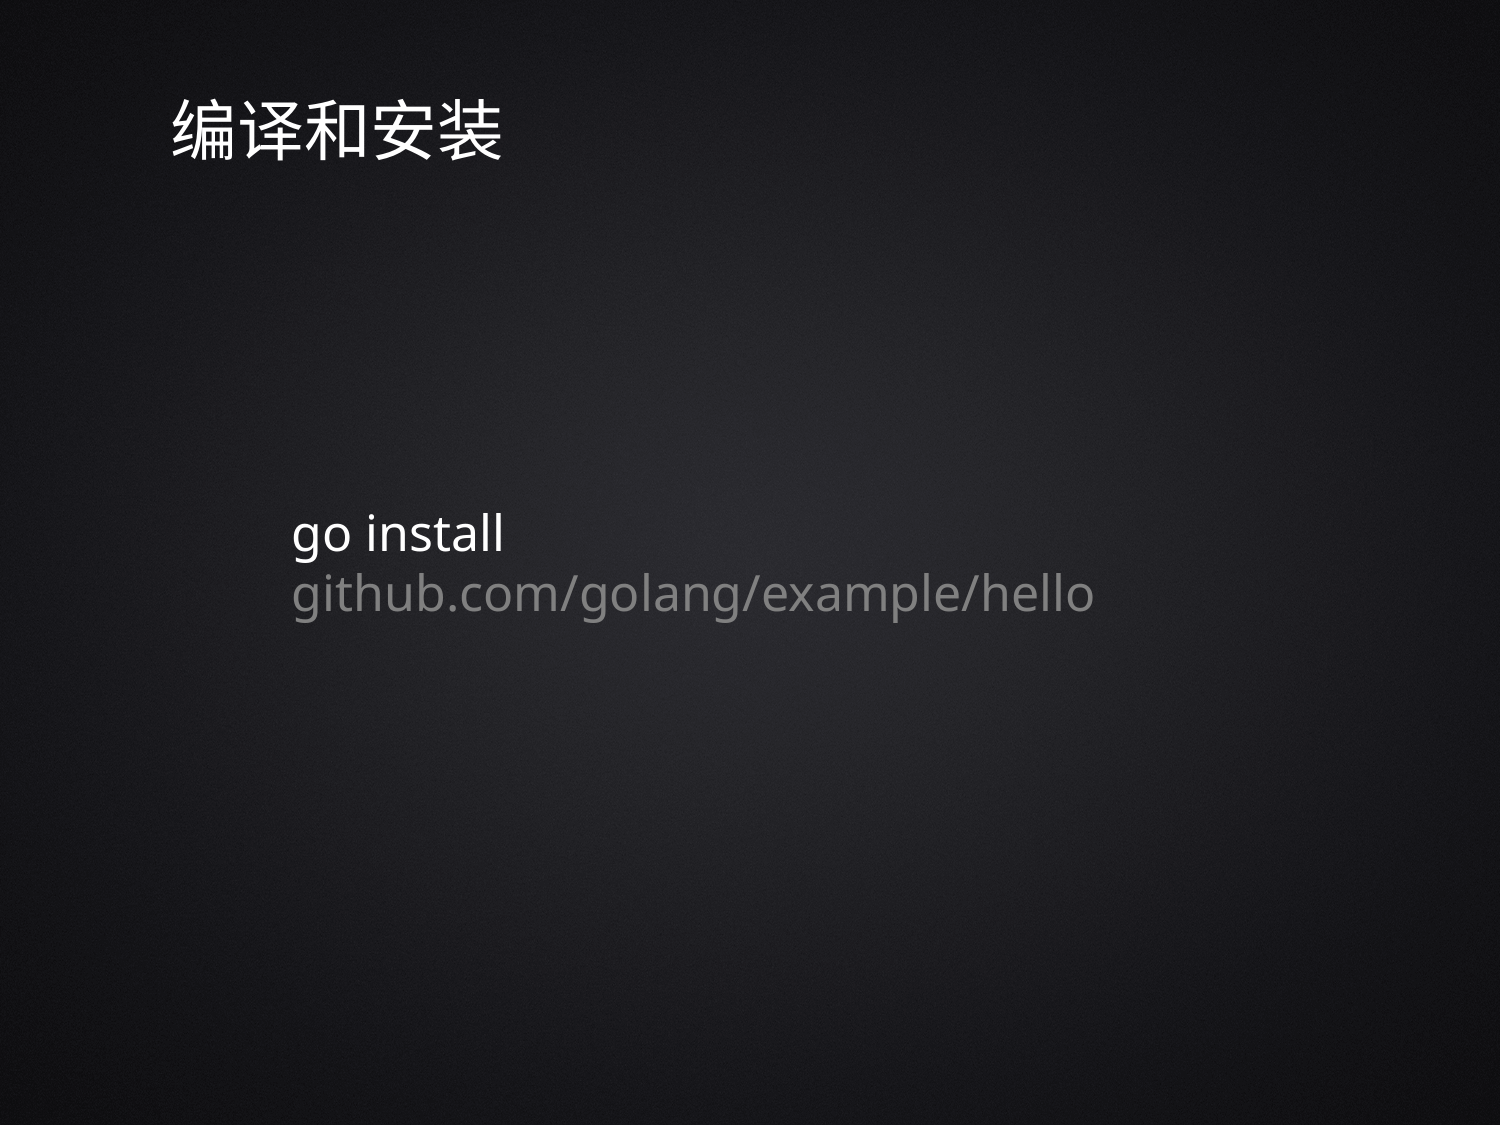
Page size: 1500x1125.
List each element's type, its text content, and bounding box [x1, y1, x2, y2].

picture [0, 0, 1500, 1125]
text_box go install github.com/golang/example/hello [291, 501, 1209, 622]
text_box 编译和安装 [155, 81, 520, 177]
